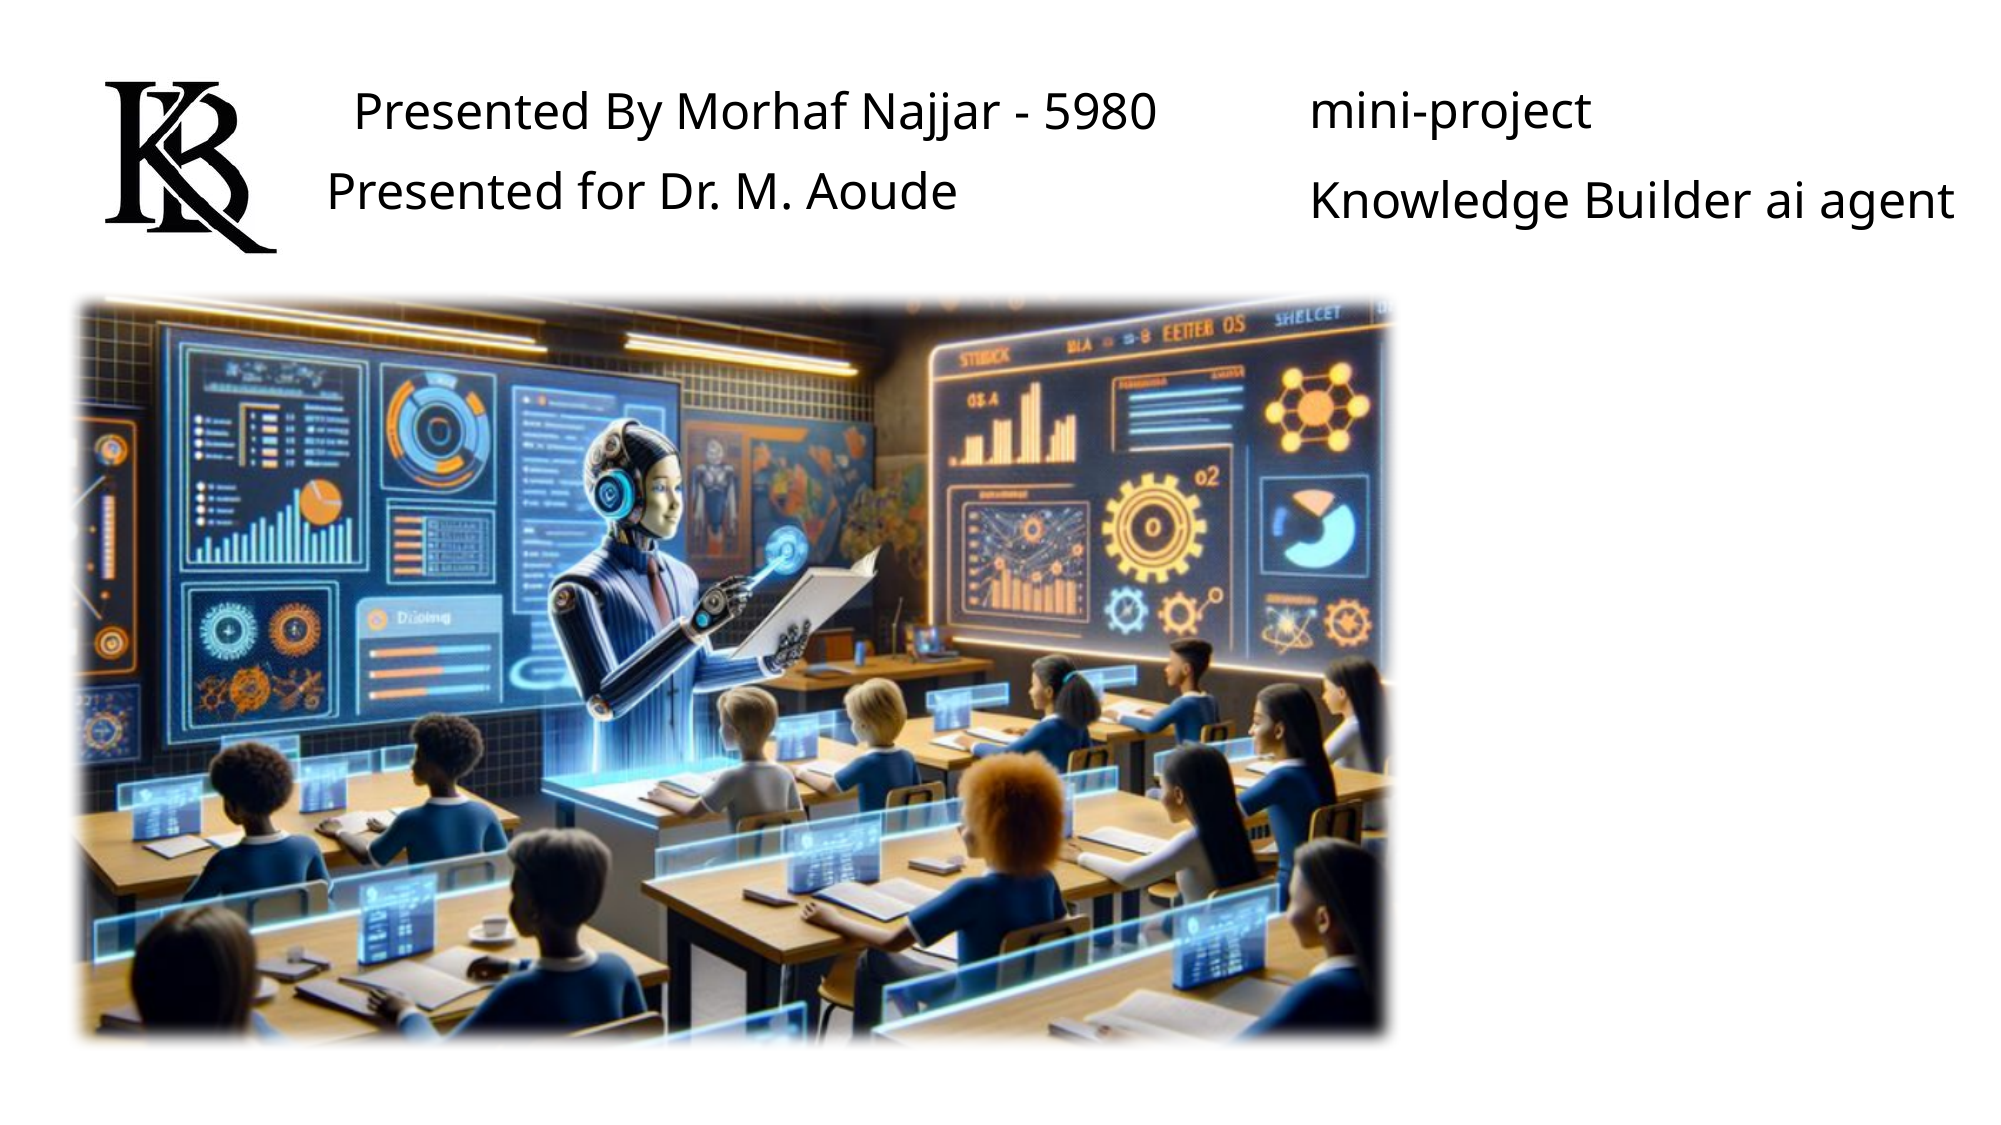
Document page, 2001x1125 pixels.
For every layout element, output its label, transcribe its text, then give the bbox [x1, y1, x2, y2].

text_box mini-project Knowledge Builder ai agent [1294, 41, 2000, 237]
text_box Presented for Dr. M. Aoude [311, 152, 1082, 227]
picture [47, 7, 299, 256]
text_box Presented By Morhaf Najjar - 5980 [299, 72, 1173, 148]
picture [66, 290, 1401, 1053]
